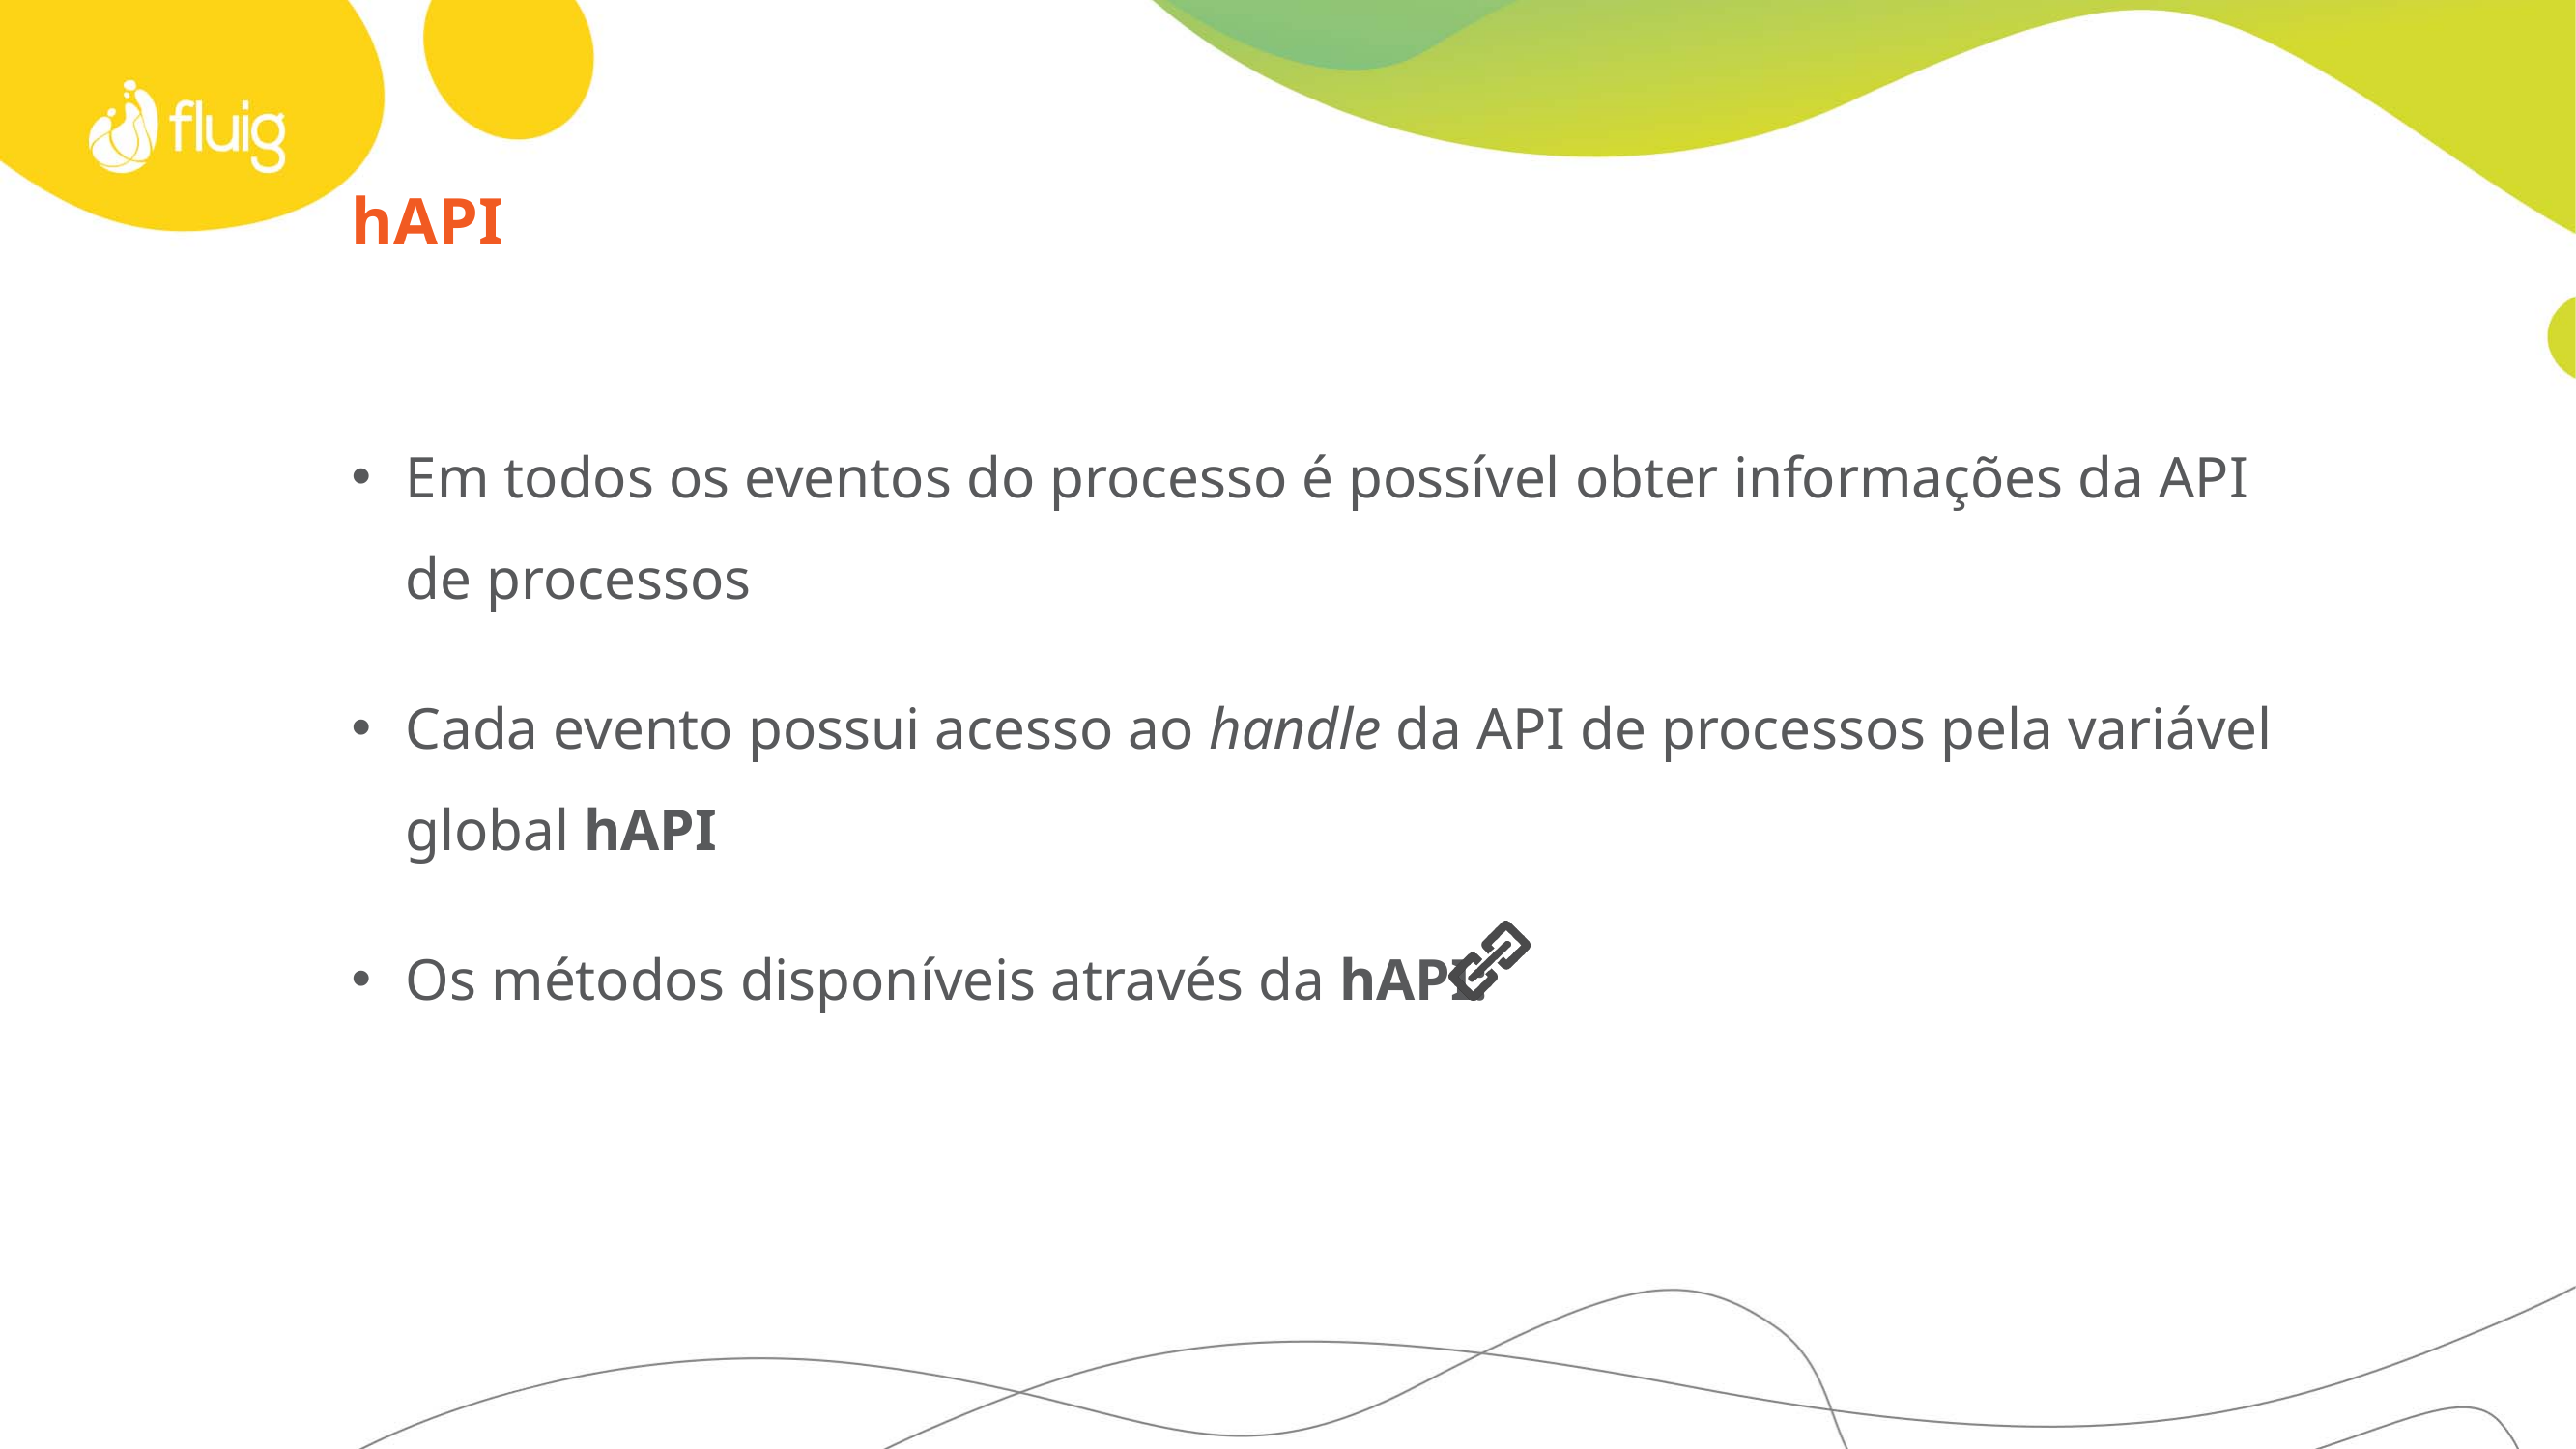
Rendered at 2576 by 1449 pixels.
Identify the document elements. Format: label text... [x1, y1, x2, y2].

title hapi [336, 173, 2352, 379]
picture [0, 0, 2576, 1449]
list Em todos os eventos do processo é possível obter informações da API de processos Cada evento possui acesso ao handle da API de processos pela variável global hAPI Os métodos disponíveis através da hAPI: [336, 400, 2329, 1277]
